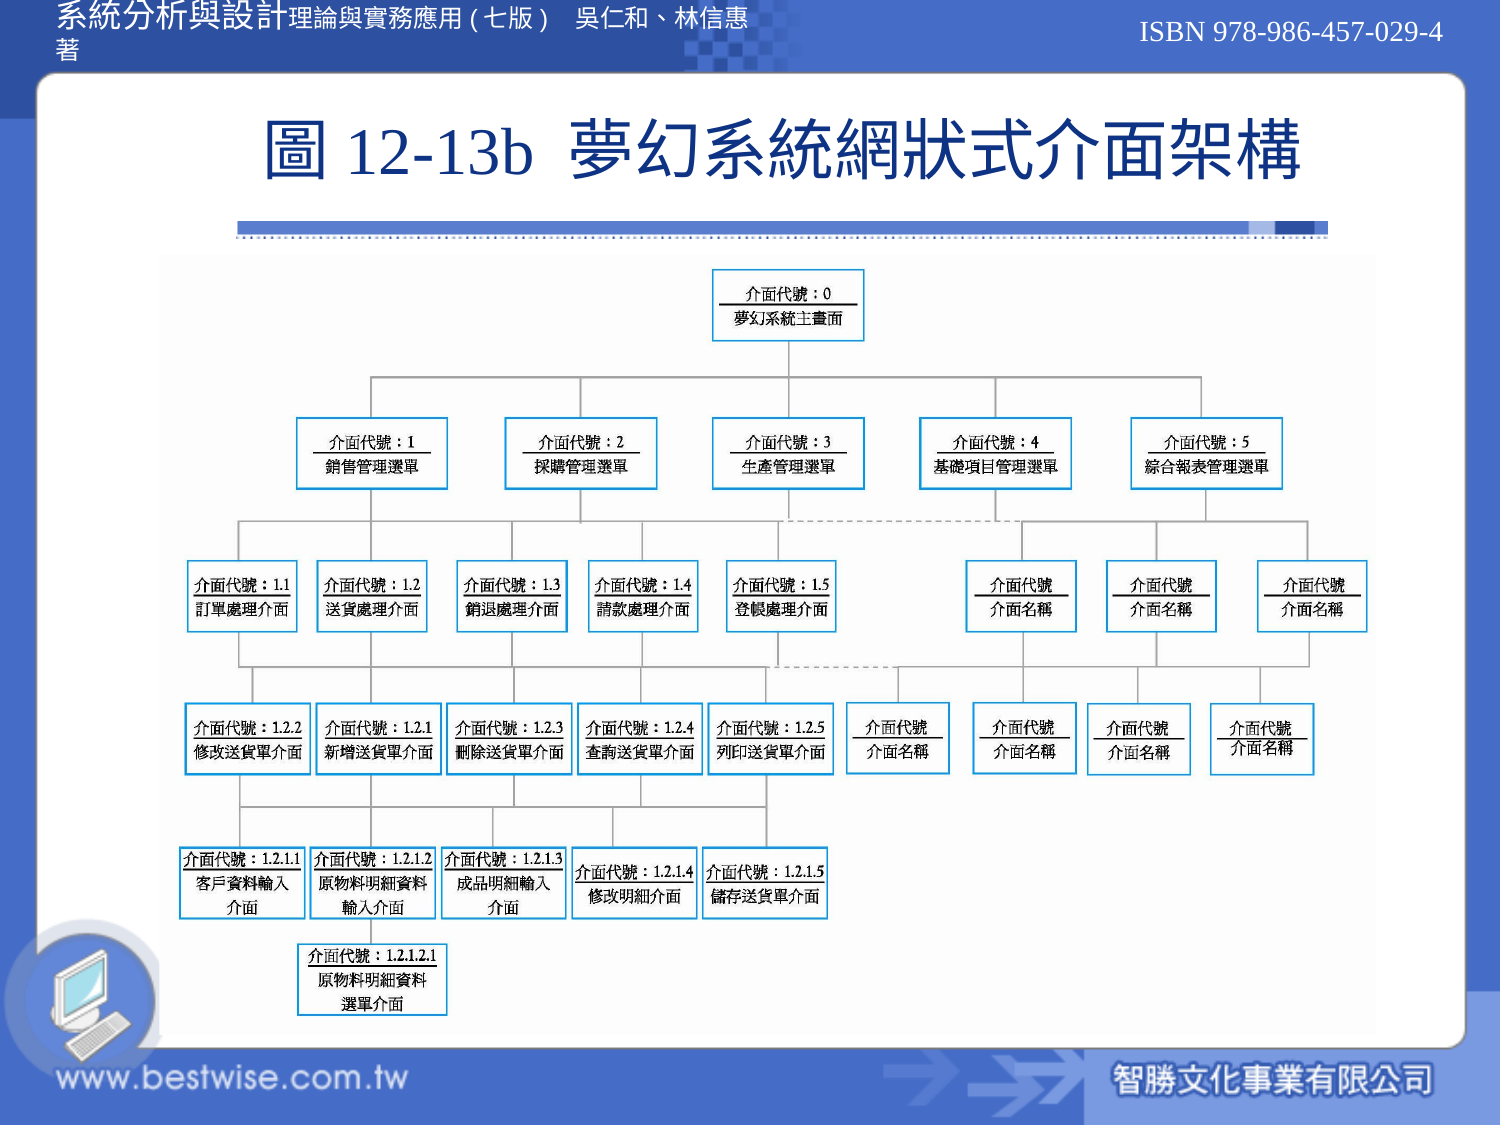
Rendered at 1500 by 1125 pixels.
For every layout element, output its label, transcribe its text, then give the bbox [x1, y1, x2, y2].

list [159, 255, 1377, 1036]
title 圖12-13b 夢幻系統網狀式介面架構 [177, 73, 1388, 222]
picture [195, 0, 206, 19]
picture [0, 0, 1500, 1125]
